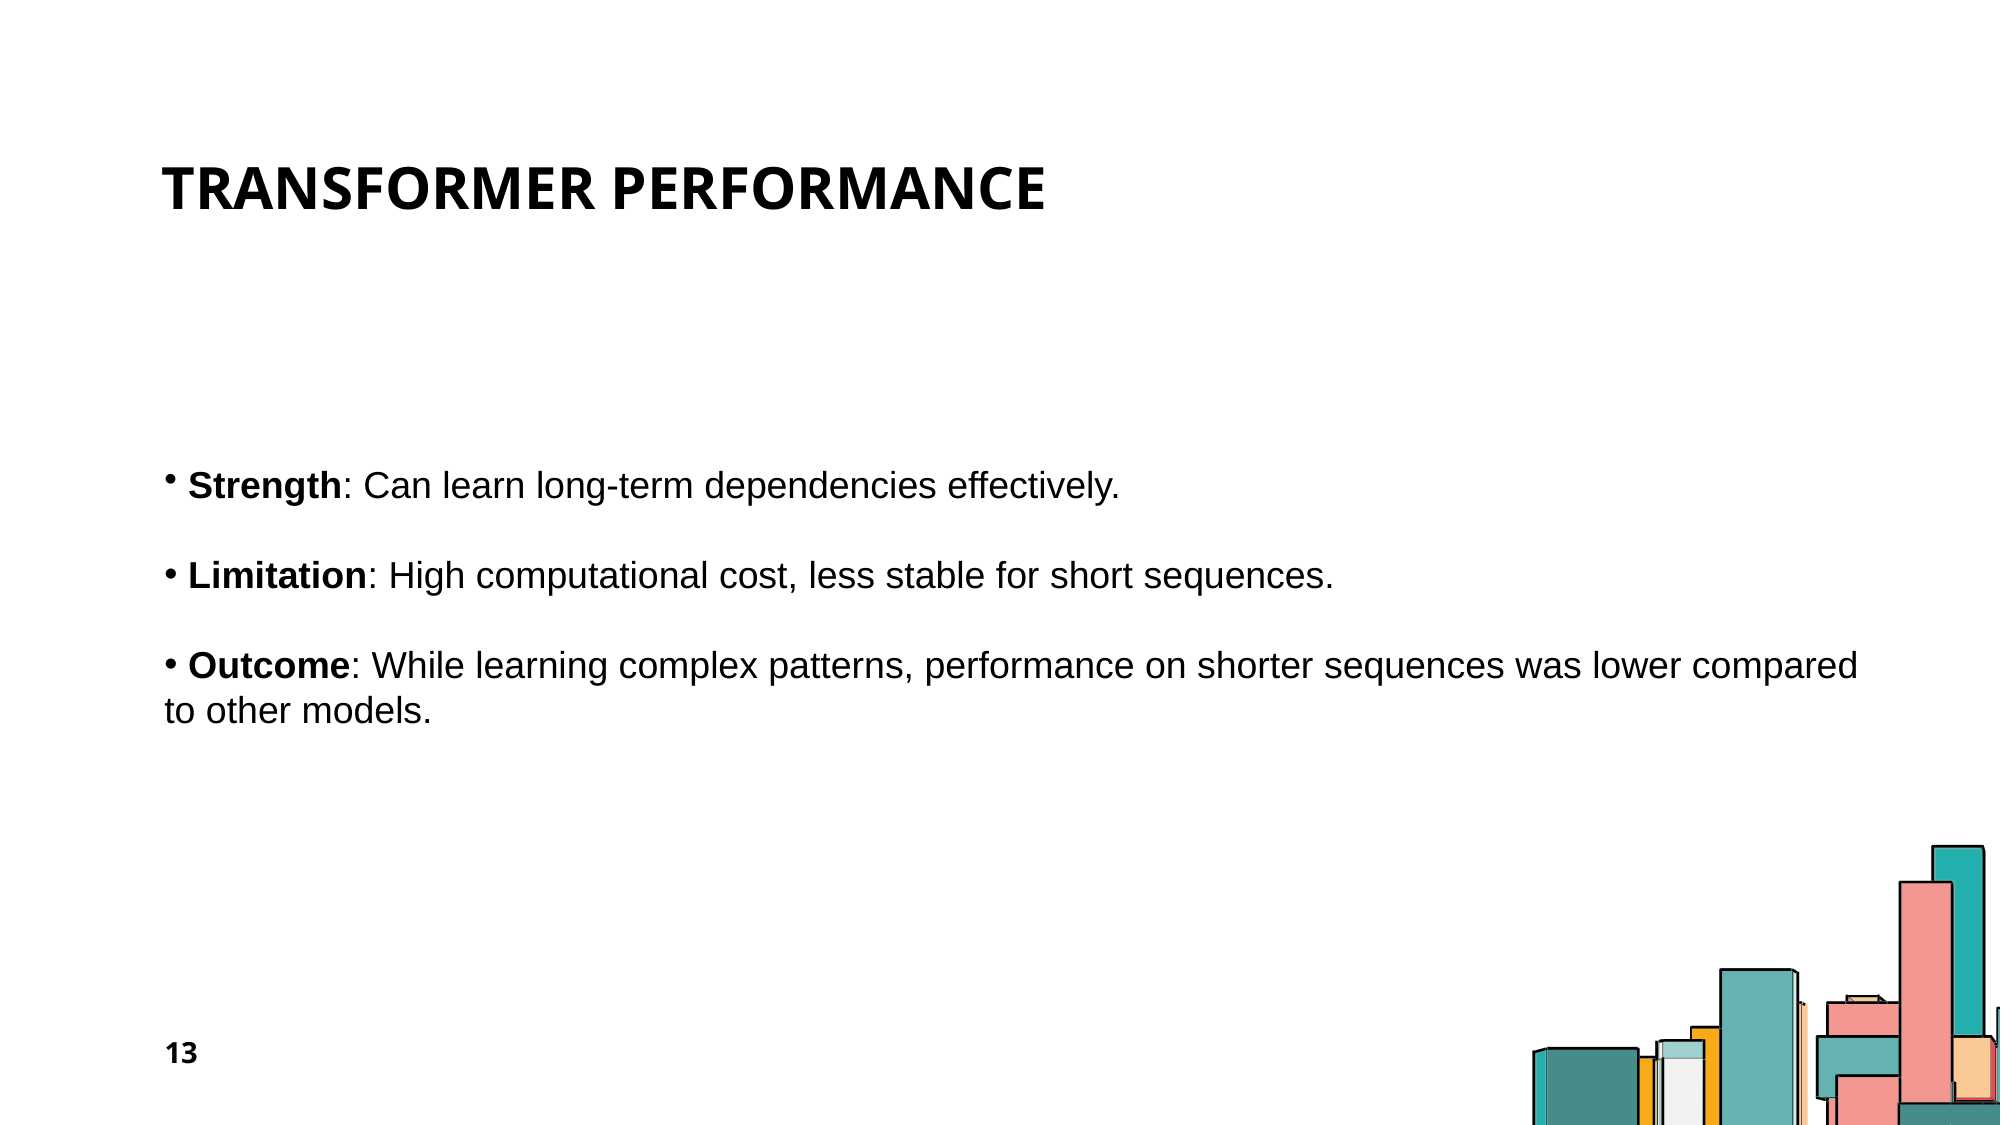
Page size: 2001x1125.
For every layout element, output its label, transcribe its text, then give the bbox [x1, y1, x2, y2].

list Strength: Can learn long-term dependencies effectively. Limitation: High computational cost, less stable for short sequences. Outcome: While learning complex patterns, performance on shorter sequences was lower compared to other models. [149, 269, 1905, 923]
title Transformer Performance [146, 11, 1854, 230]
picture [1471, 834, 2000, 1125]
slide_number 13 [149, 1024, 588, 1085]
